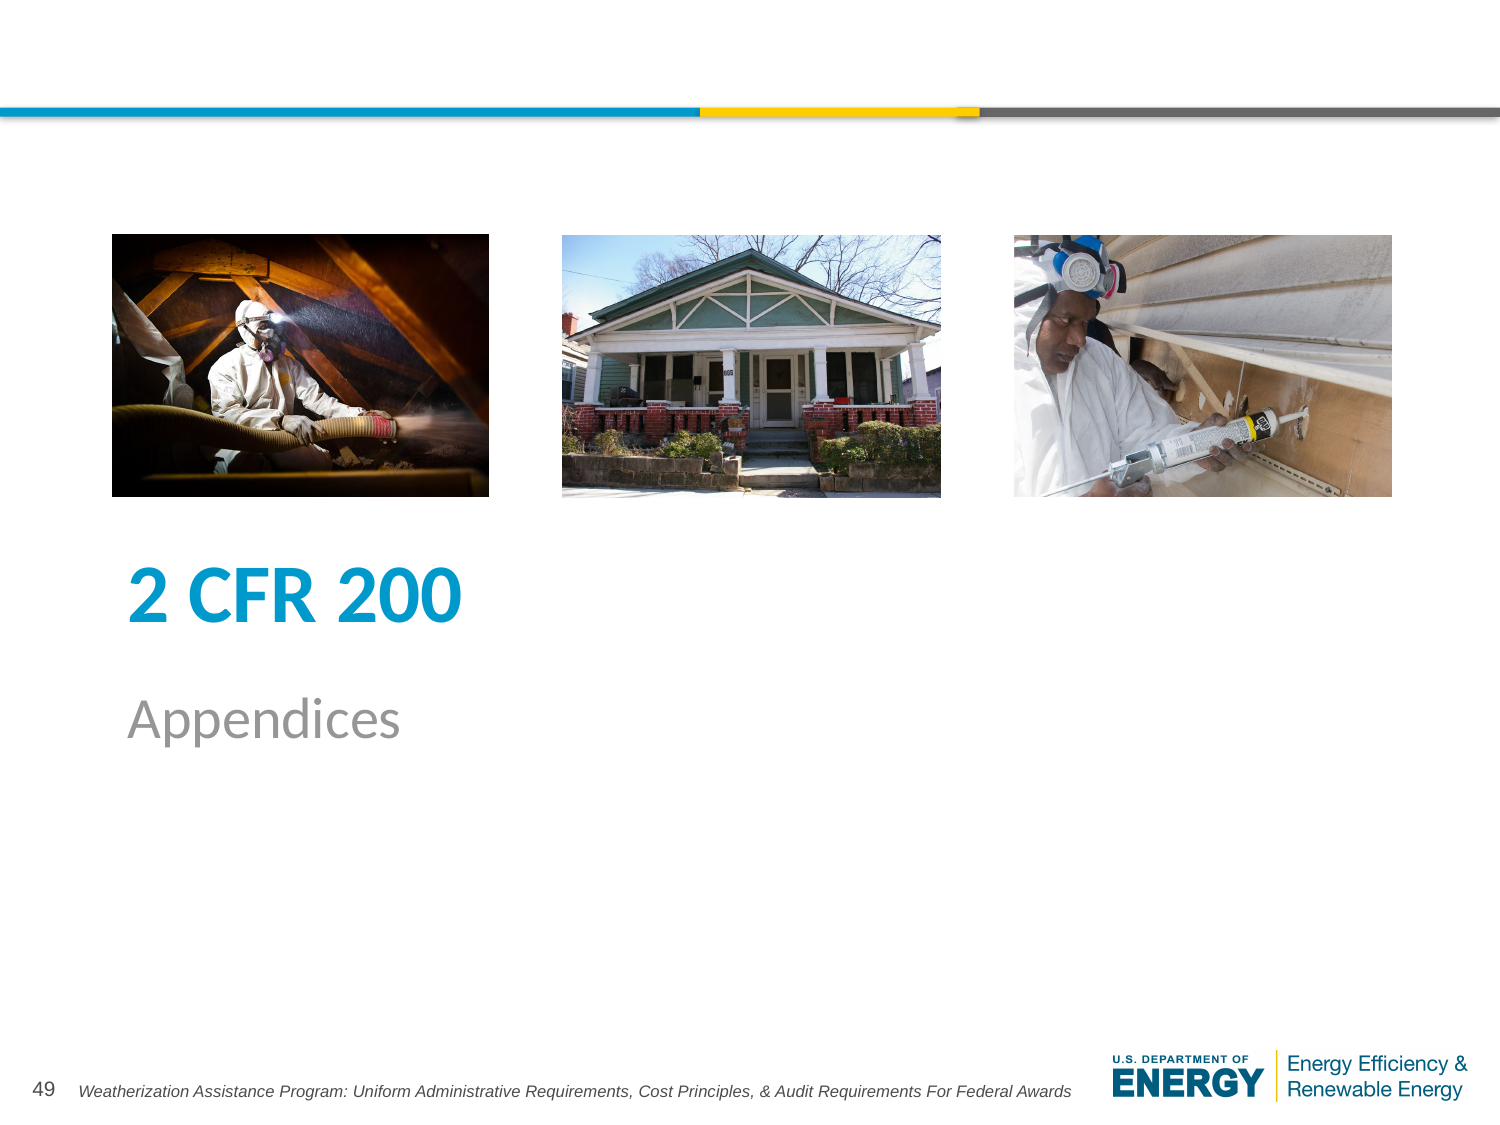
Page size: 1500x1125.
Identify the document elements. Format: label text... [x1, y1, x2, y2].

picture [562, 235, 941, 498]
picture [1113, 1050, 1468, 1102]
picture [111, 233, 490, 497]
subtitle Appendices [112, 672, 1163, 836]
picture [1013, 234, 1393, 497]
title 2 CFR 200 [112, 505, 1388, 673]
